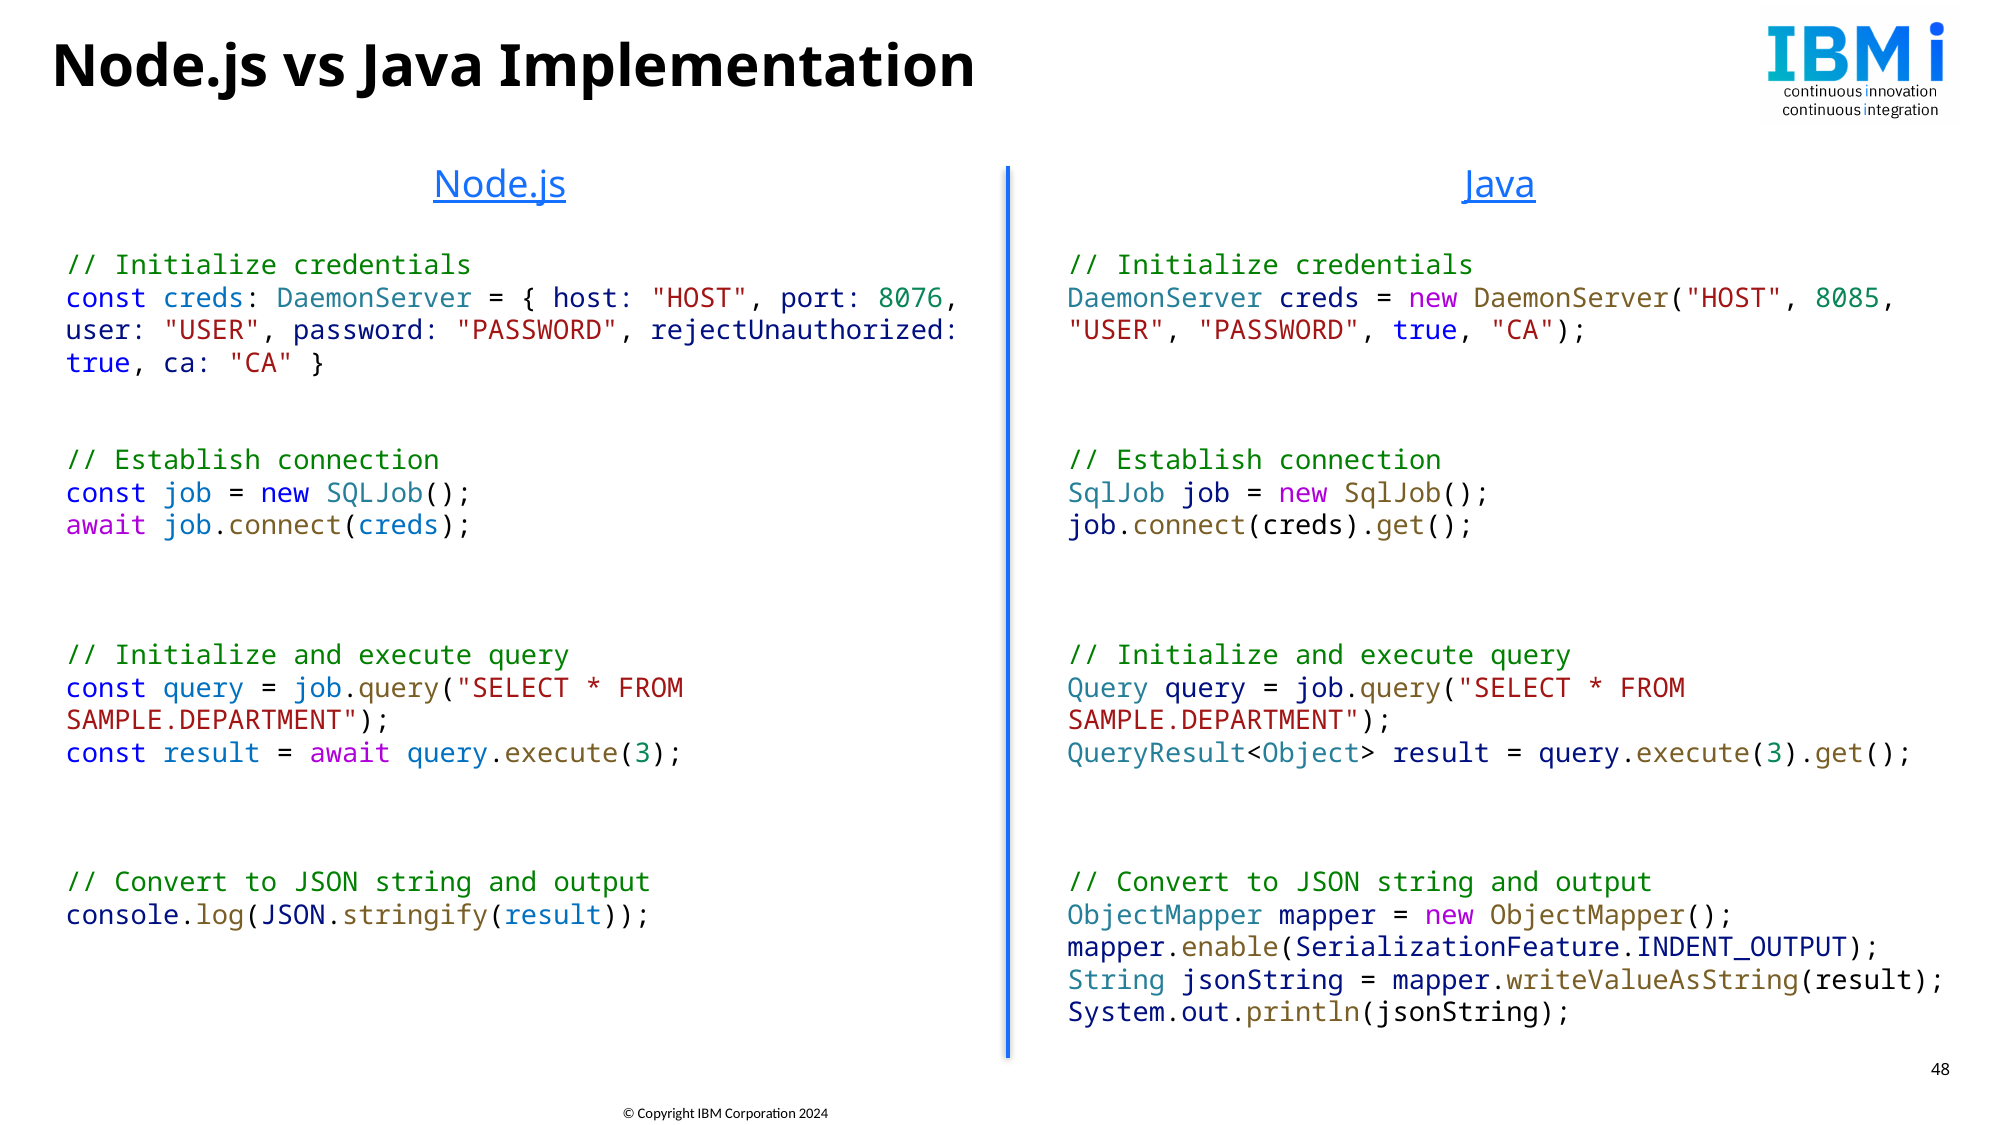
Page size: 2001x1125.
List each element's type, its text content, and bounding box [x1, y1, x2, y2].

picture [1761, 5, 1961, 124]
text_box Node.js vs Java Implementation [50, 36, 1721, 101]
text_box // Initialize credentials const creds: DaemonServer = { host: "HOST", port: 8076, user: "USER", password: "PASSWORD", rejectUnauthorized: true, ca: "CA" } // Establish connection const job = new SQLJob(); await job.connect(creds); // Initialize and execute query const query = job.query("SELECT * FROM SAMPLE.DEPARTMENT"); const result = await query.execute(3); // Convert to JSON string and output console.log(JSON.stringify(result)); [50, 240, 1000, 938]
text_box Java [999, 152, 2000, 213]
text_box // Initialize credentials DaemonServer creds = new DaemonServer("HOST", 8085, "USER", "PASSWORD", true, "CA"); // Establish connection SqlJob job = new SqlJob(); job.connect(creds).get(); // Initialize and execute query Query query = job.query("SELECT * FROM SAMPLE.DEPARTMENT"); QueryResult<Object> result = query.execute(3).get(); // Convert to JSON string and output ObjectMapper mapper = new ObjectMapper(); mapper.enable(SerializationFeature.INDENT_OUTPUT); String jsonString = mapper.writeValueAsString(result); System.out.println(jsonString); [1052, 240, 1975, 1125]
text_box Node.js [0, 152, 999, 213]
